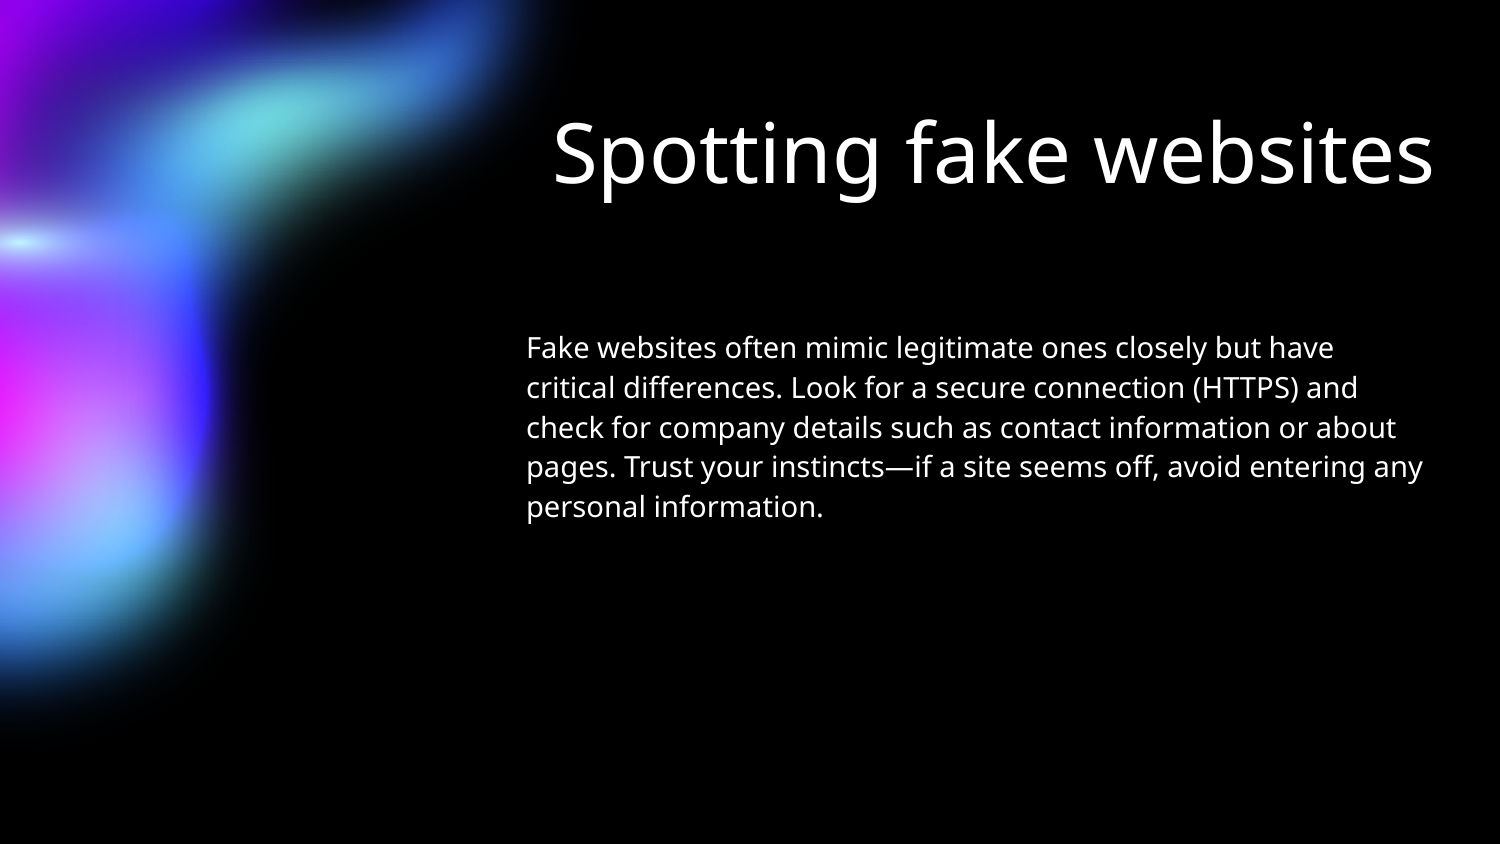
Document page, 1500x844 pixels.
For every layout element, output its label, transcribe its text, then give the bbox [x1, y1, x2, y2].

title Spotting fake websites [275, 79, 1452, 302]
picture [0, 0, 1491, 844]
subtitle Fake websites often mimic legitimate ones closely but have critical differences. Look for a secure connection (HTTPS) and check for company details such as contact information or about pages. Trust your instincts—if a site seems off, avoid entering any personal information. [473, 312, 1439, 760]
